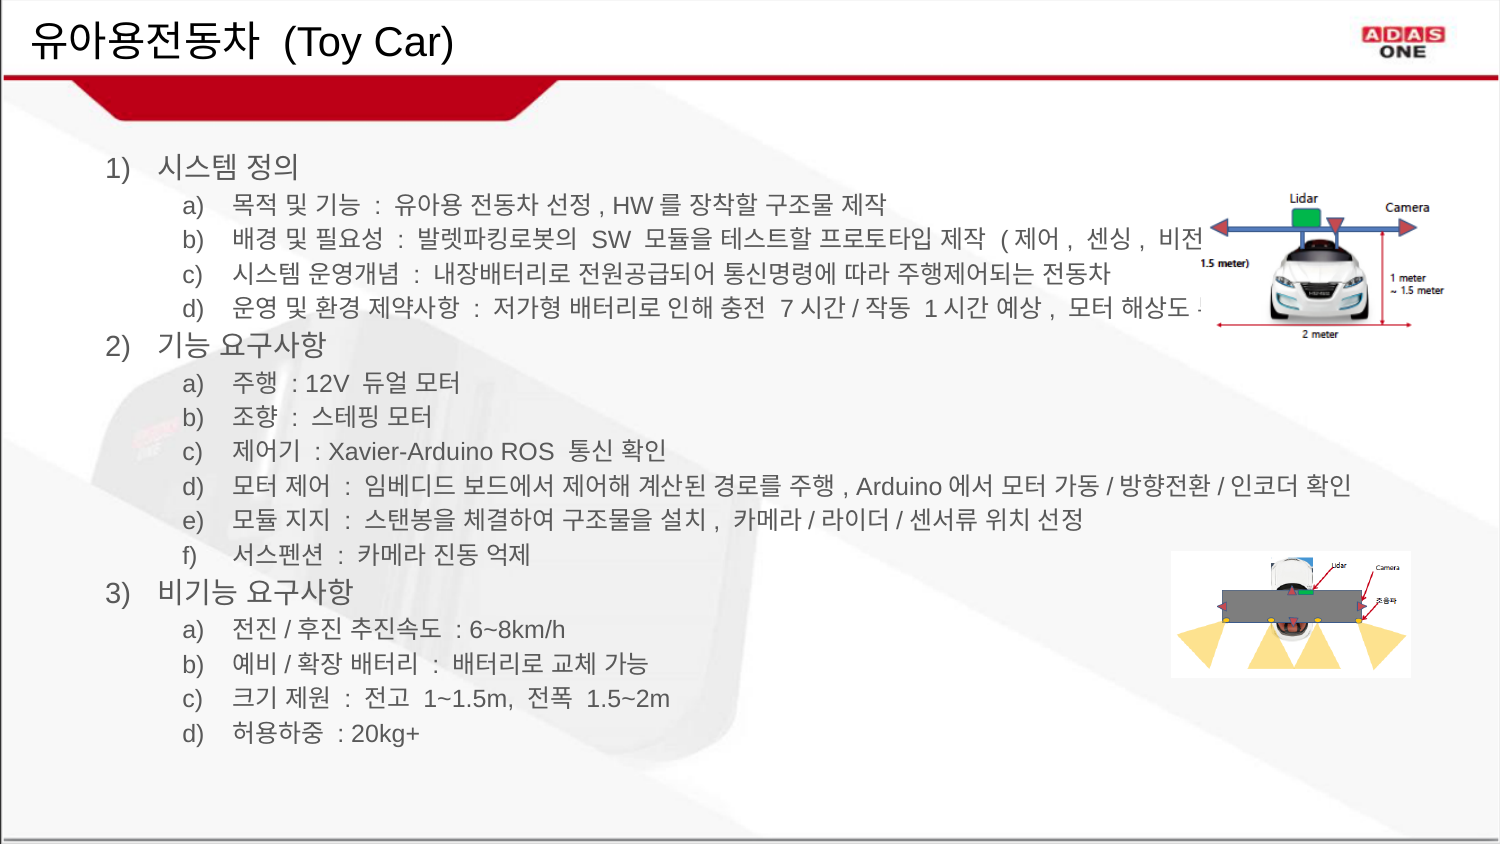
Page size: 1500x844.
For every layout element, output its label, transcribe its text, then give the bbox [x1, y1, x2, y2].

title 유아용전동차 (Toy Car) [15, 0, 1277, 64]
list 시스템 정의 목적 및 기능 : 유아용 전동차 선정, HW를 장착할 구조물 제작 배경 및 필요성 : 발렛파킹로봇의 SW 모듈을 테스트할 프로토타입 제작 (제어, 센싱, 비전 등) 시스템 운영개념 : 내장배터리로 전원공급되어 통신명령에 따라 주행제어되는 전동차 운영 및 환경 제약사항 : 저가형 배터리로 인해 충전 7시간/작동 1시간 예상, 모터 해상도 부정확 기능 요구사항 주행 : 12V 듀얼 모터 조향 : 스테핑 모터 제어기 : Xavier-Arduino ROS 통신 확인 모터 제어 : 임베디드 보드에서 제어해 계산된 경로를 주행, Arduino에서 모터 가동/방향전환/인코더 확인 모듈 지지 : 스탠봉을 체결하여 구조물을 설치, 카메라/라이더/센서류 위치 선정 서스펜션 : 카메라 진동 억제 비기능 요구사항 전진/후진 추진속도 : 6~8km/h 예비/확장 배터리 : 배터리로 교체 가능 크기 제원 : 전고 1~1.5m, 전폭 1.5~2m 허용하중 : 20kg+ [67, 129, 1448, 784]
picture [0, 0, 1500, 844]
